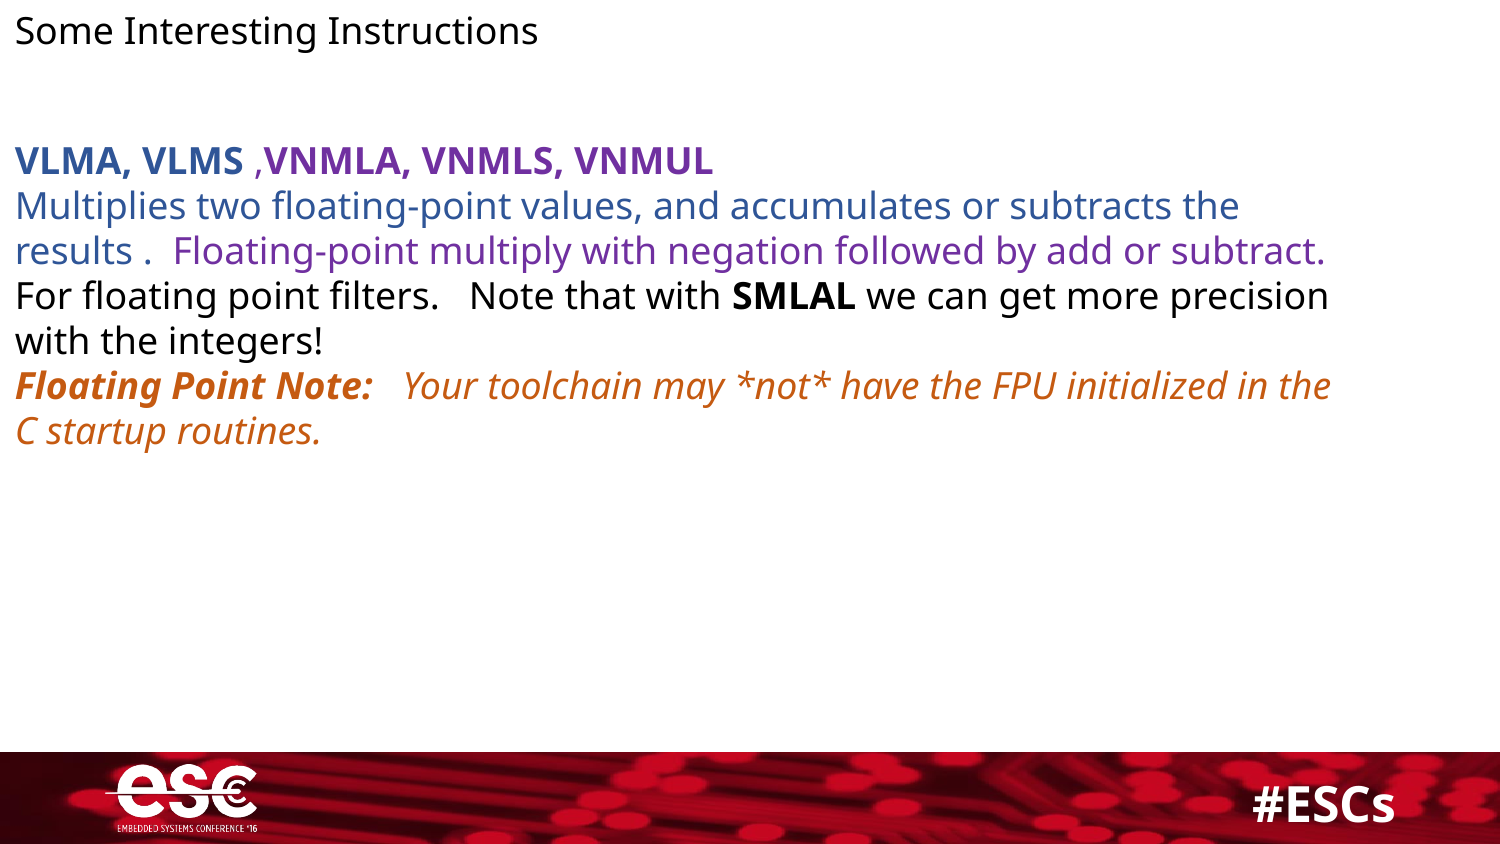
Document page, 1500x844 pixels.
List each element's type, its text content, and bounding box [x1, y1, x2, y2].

title Some Interesting Instructions [0, 0, 1350, 99]
list VLMA, VLMS ,VNMLA, VNMLS, VNMUL Multiplies two floating-point values, and accumulates or subtracts the results . Floating-point multiply with negation followed by add or subtract. For floating point filters. Note that with SMLAL we can get more precision with the integers! Floating Point Note: Your toolchain may *not* have the FPU initialized in the C startup routines. [0, 129, 1350, 562]
picture [0, 752, 1500, 844]
